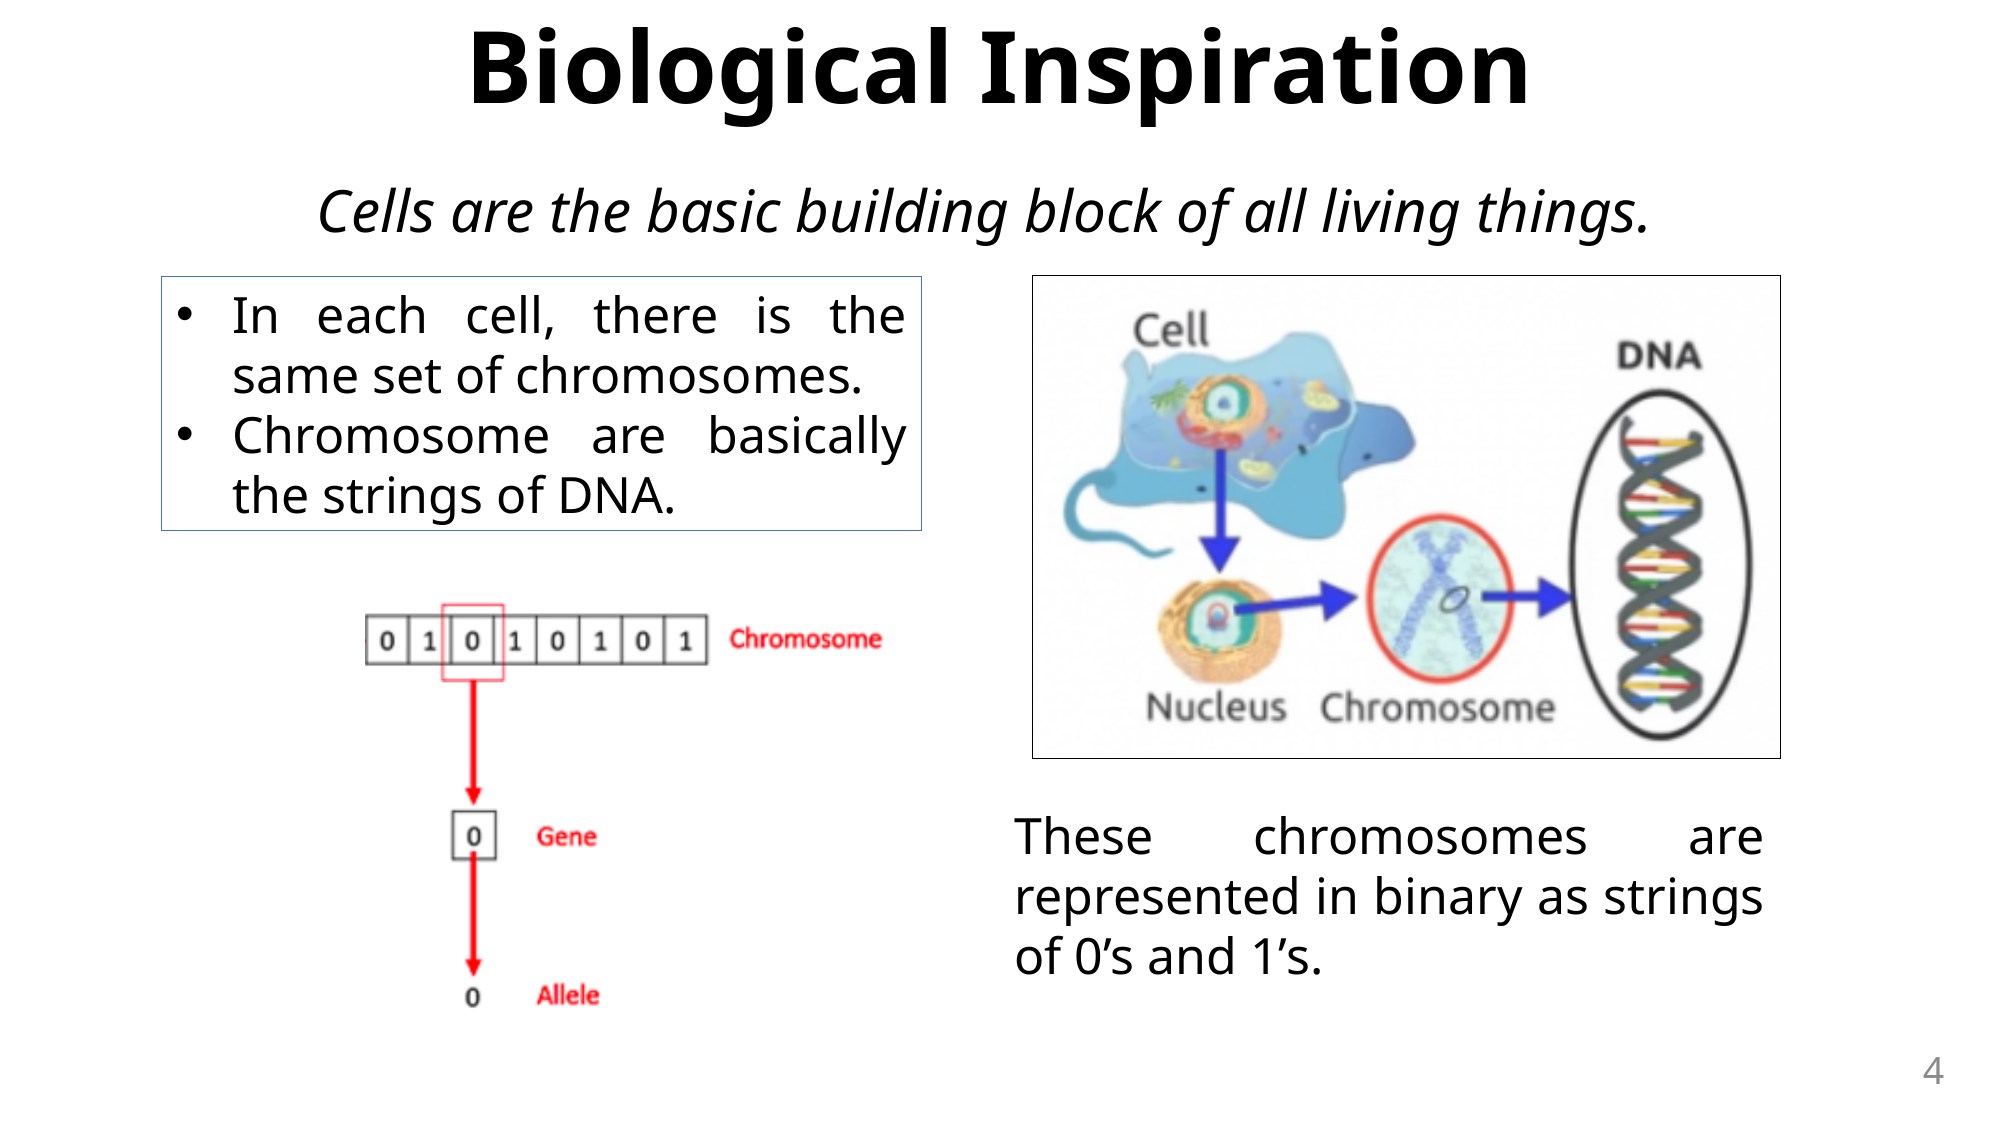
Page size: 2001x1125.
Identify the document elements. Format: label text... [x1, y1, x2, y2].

text_box Cells are the basic building block of all living things. [302, 166, 1698, 252]
title Biological Inspiration [137, 0, 1863, 144]
picture [365, 562, 901, 1071]
picture [1032, 275, 1781, 759]
text_box In each cell, there is the same set of chromosomes. Chromosome are basically the strings of DNA. [161, 276, 922, 531]
text_box These chromosomes are represented in binary as strings of 0’s and 1’s. [999, 796, 1780, 992]
slide_number 4 [1836, 1042, 1960, 1103]
